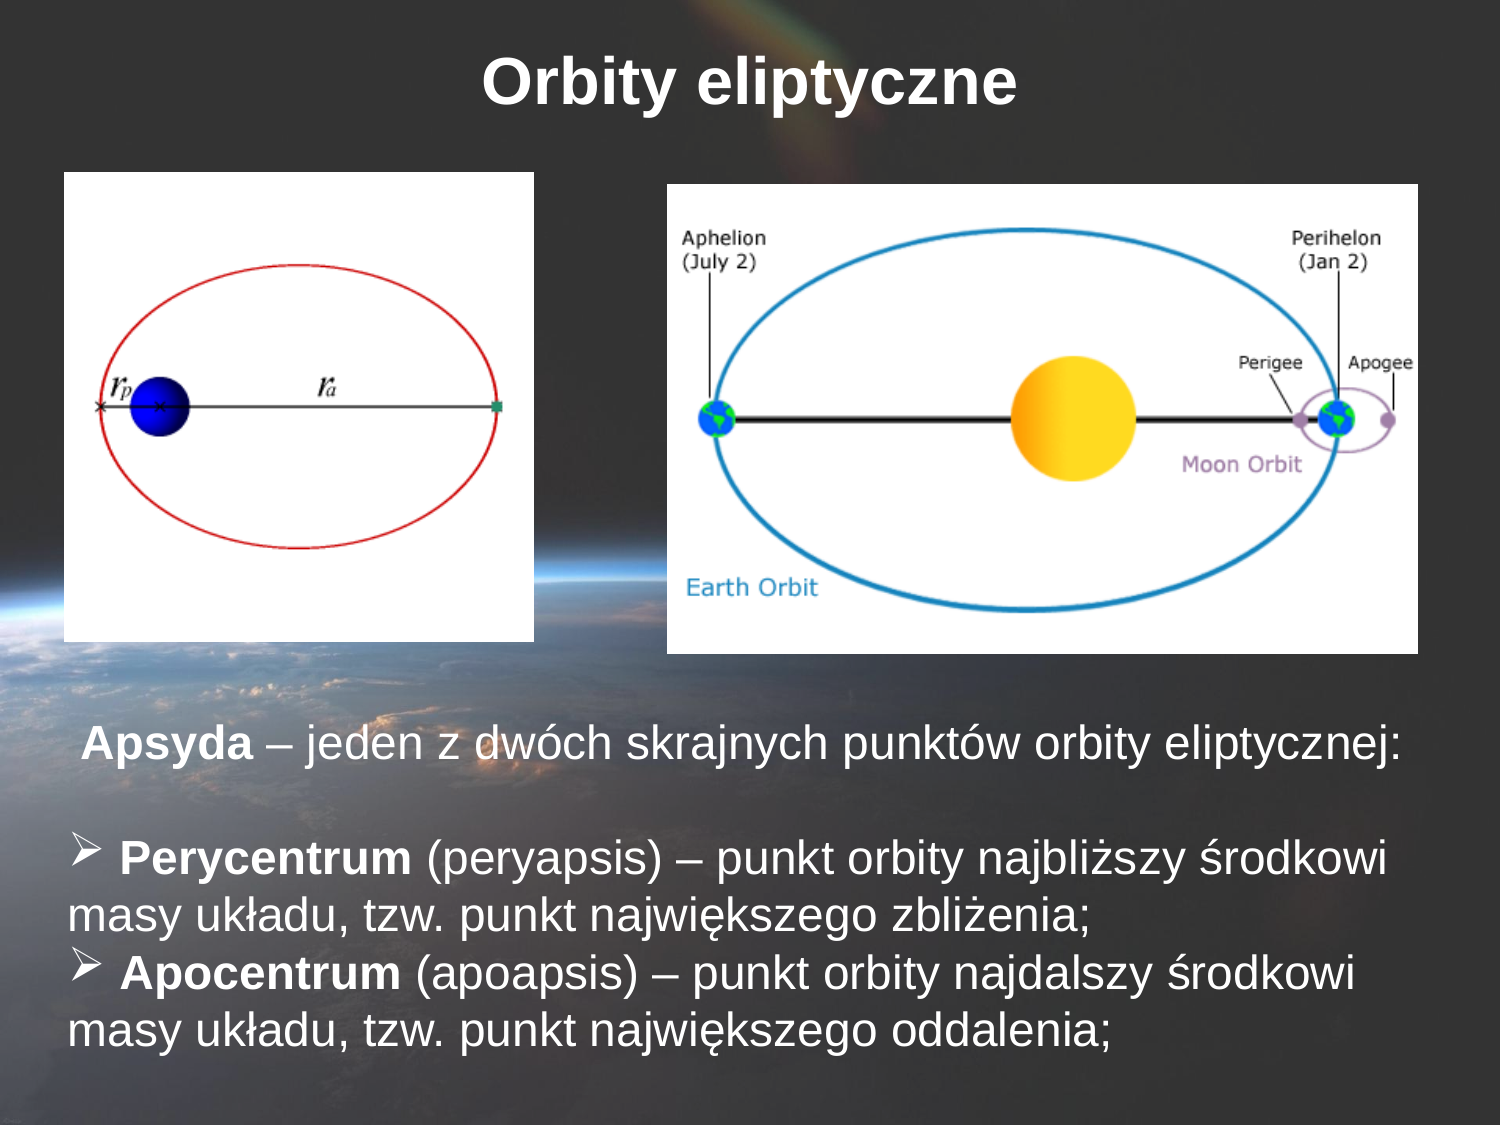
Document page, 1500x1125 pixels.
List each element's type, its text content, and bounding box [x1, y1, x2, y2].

text_box Apsyda – jeden z dwóch skrajnych punktów orbity eliptycznej: Perycentrum (peryapsis) – punkt orbity najbliższy środkowi masy układu, tzw. punkt największego zbliżenia; Apocentrum (apoapsis) – punkt orbity najdalszy środkowi masy układu, tzw. punkt największego oddalenia; [53, 704, 1500, 1064]
picture [64, 172, 534, 642]
picture [666, 184, 1418, 654]
text_box Orbity eliptyczne [0, 30, 1500, 126]
